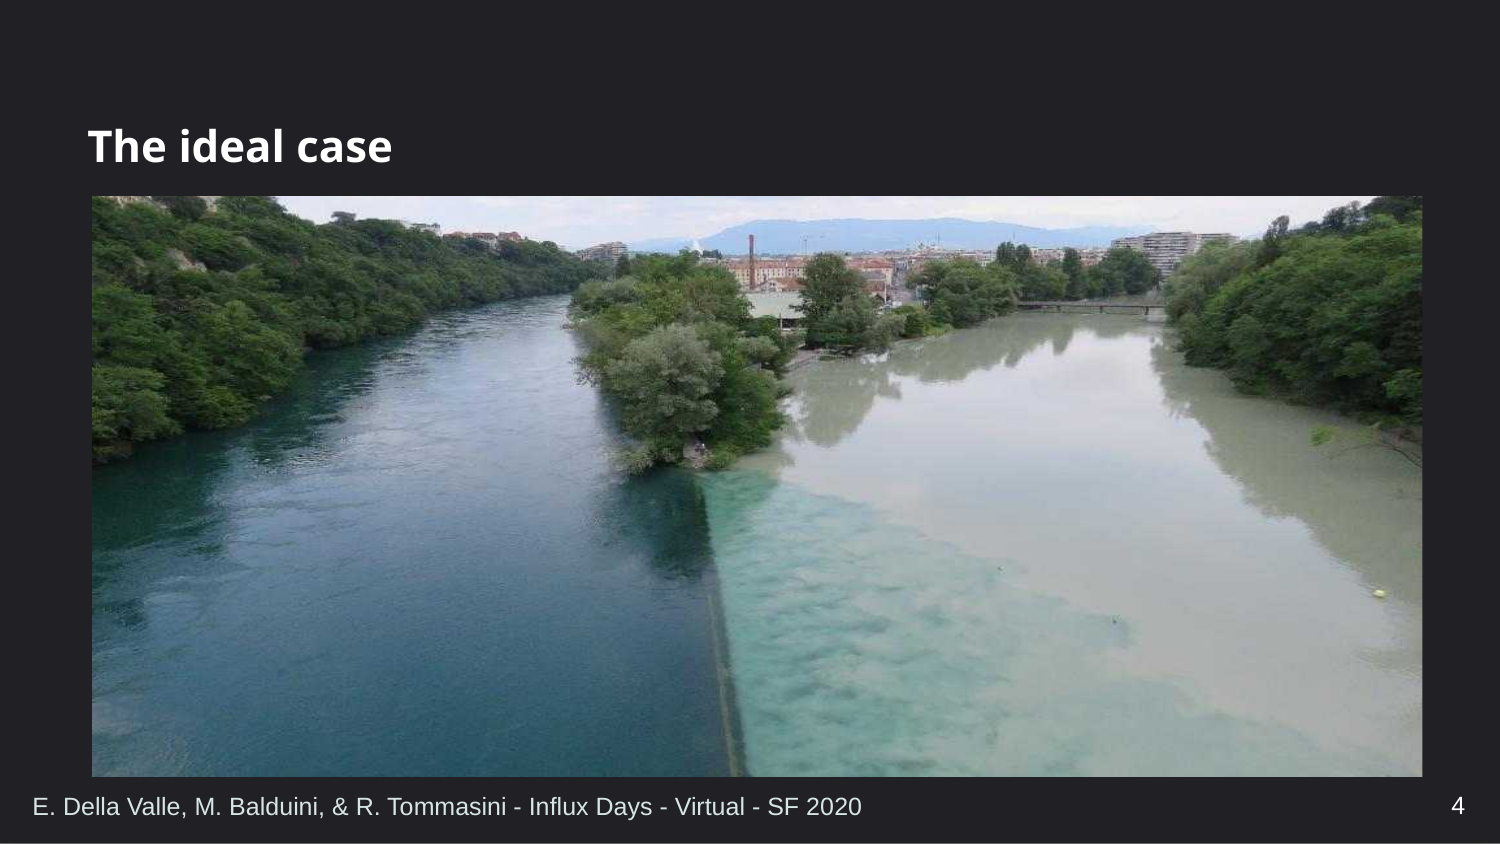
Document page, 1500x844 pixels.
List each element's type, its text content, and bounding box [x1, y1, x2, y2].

title The ideal case [76, 99, 1423, 196]
picture [91, 195, 1423, 777]
slide_number 4 [1142, 782, 1481, 828]
footer E. Della Valle, M. Balduini, & R. Tommasini - Influx Days - Virtual - SF 2020 [17, 783, 1135, 828]
